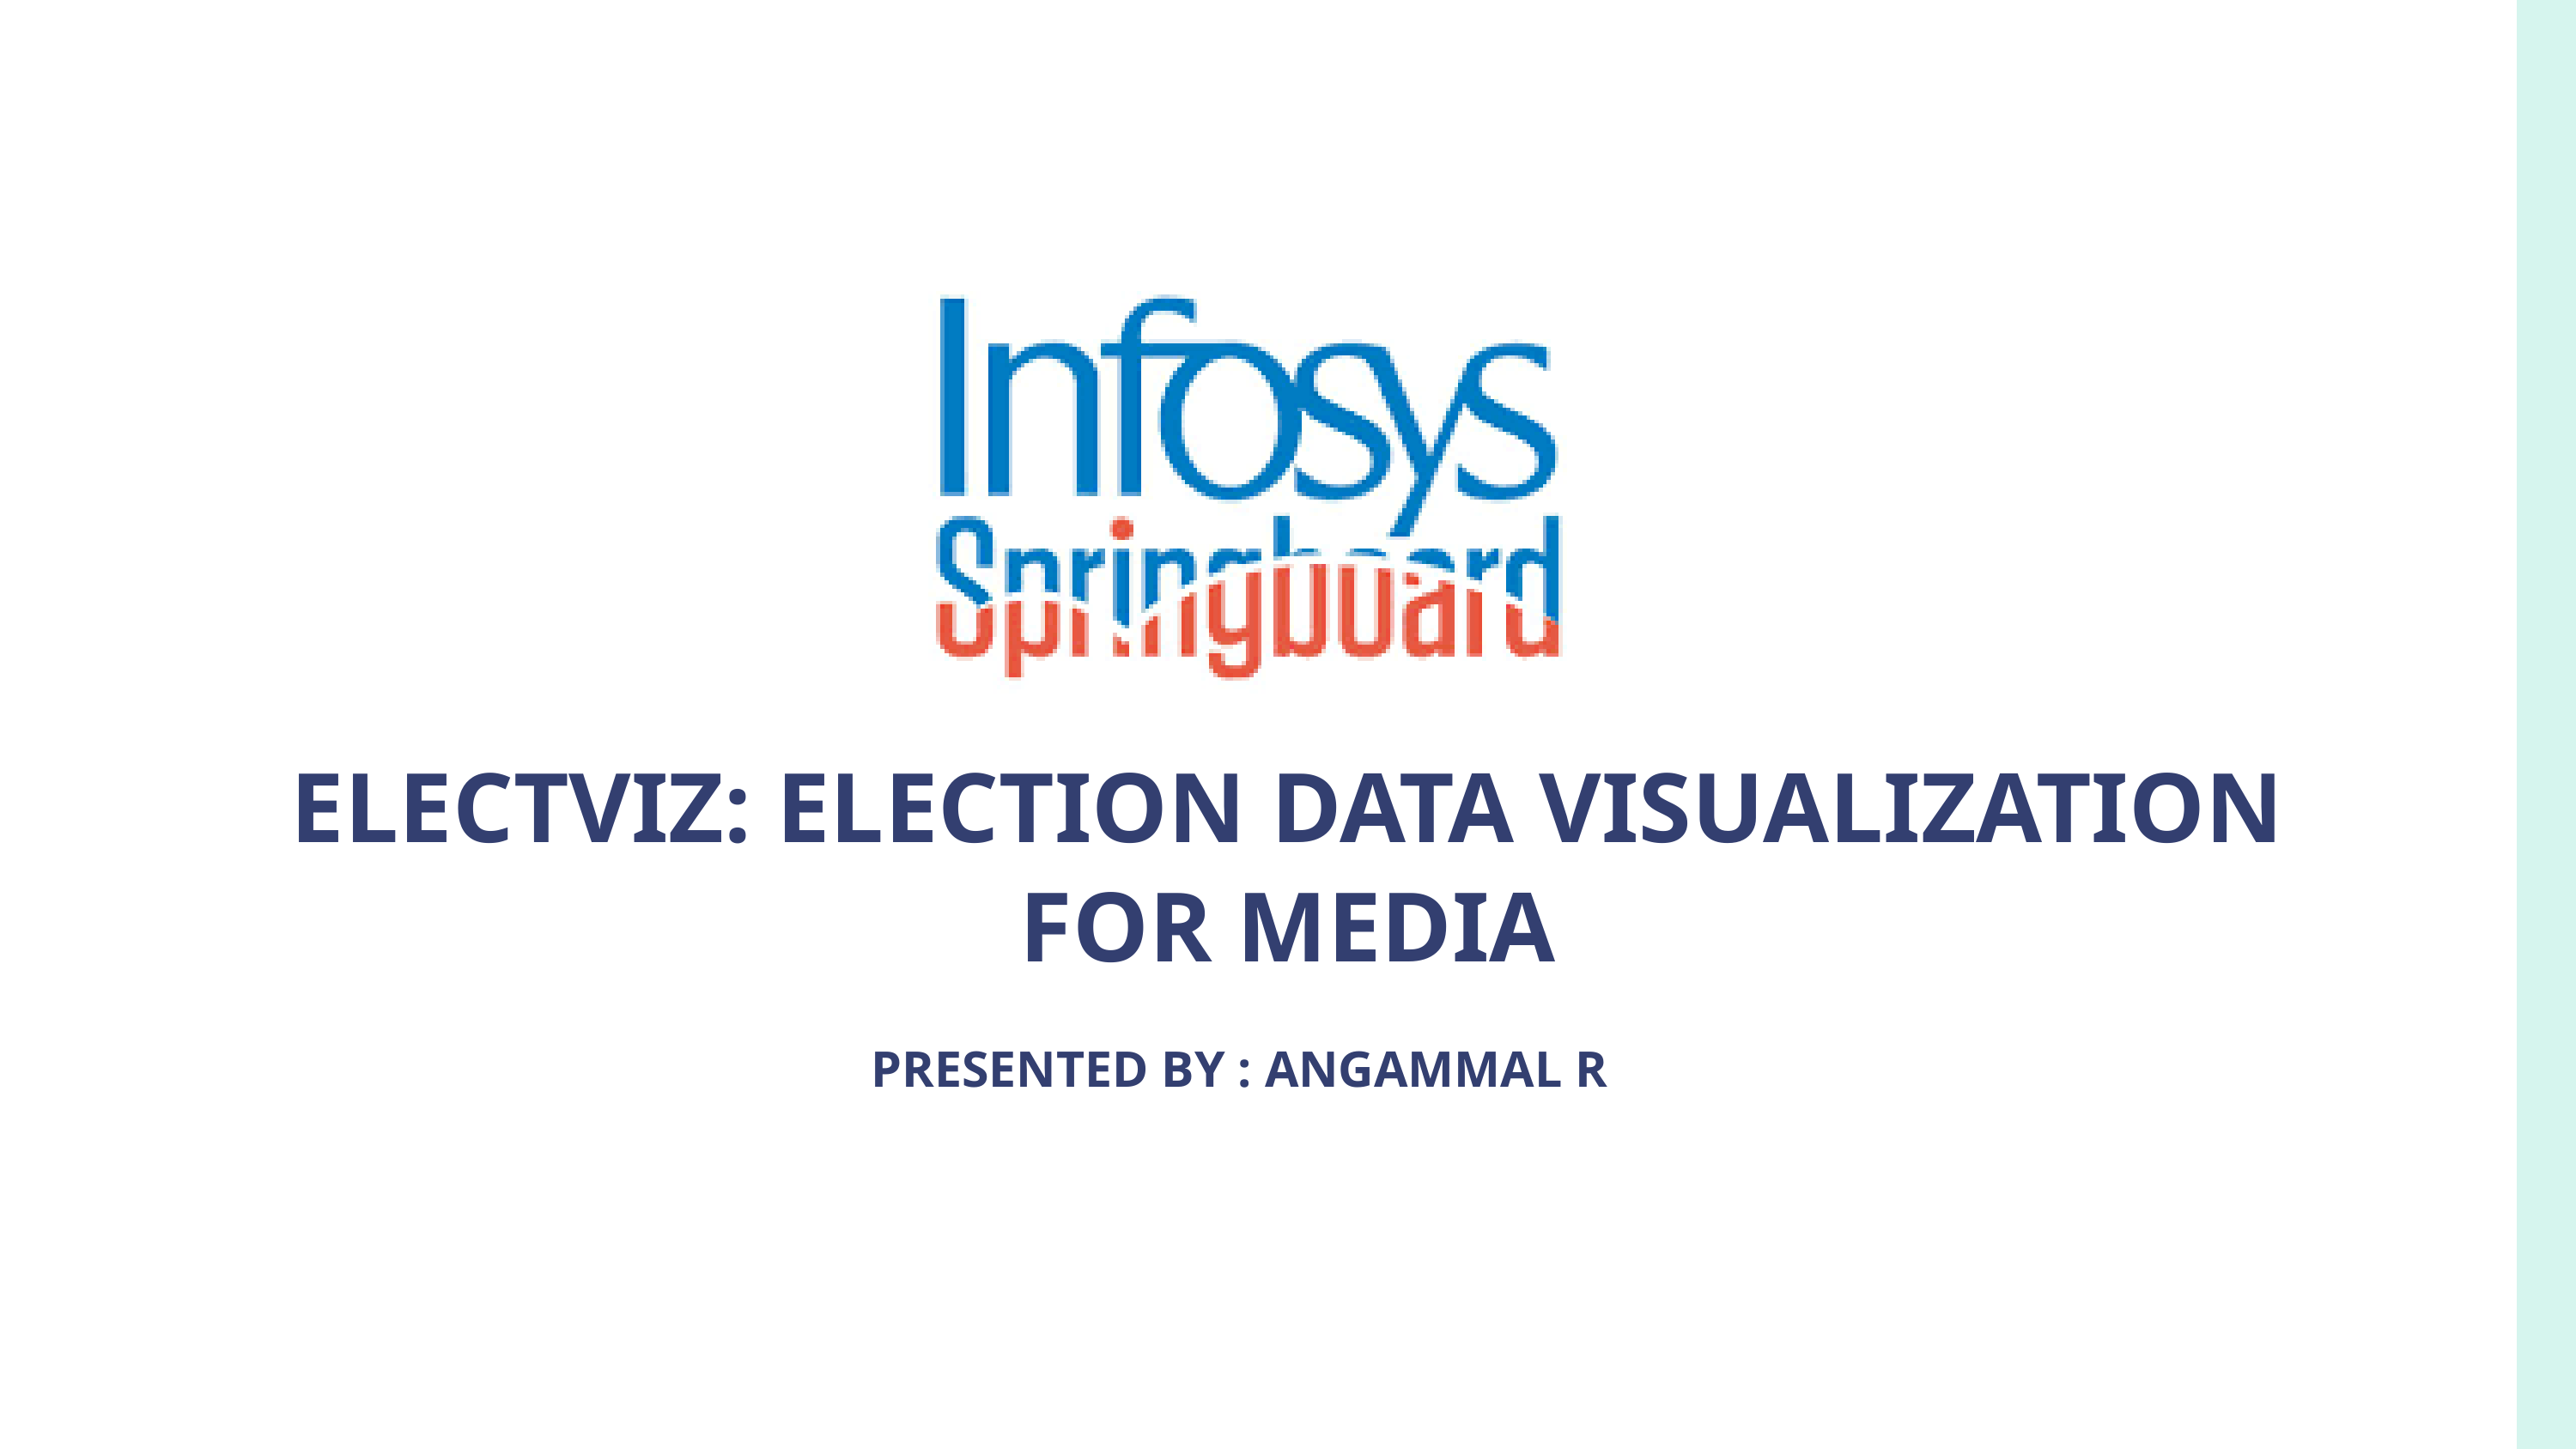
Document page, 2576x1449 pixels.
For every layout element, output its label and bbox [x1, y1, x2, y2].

text_box [2518, 0, 2576, 1449]
text_box [0, 0, 2518, 1449]
